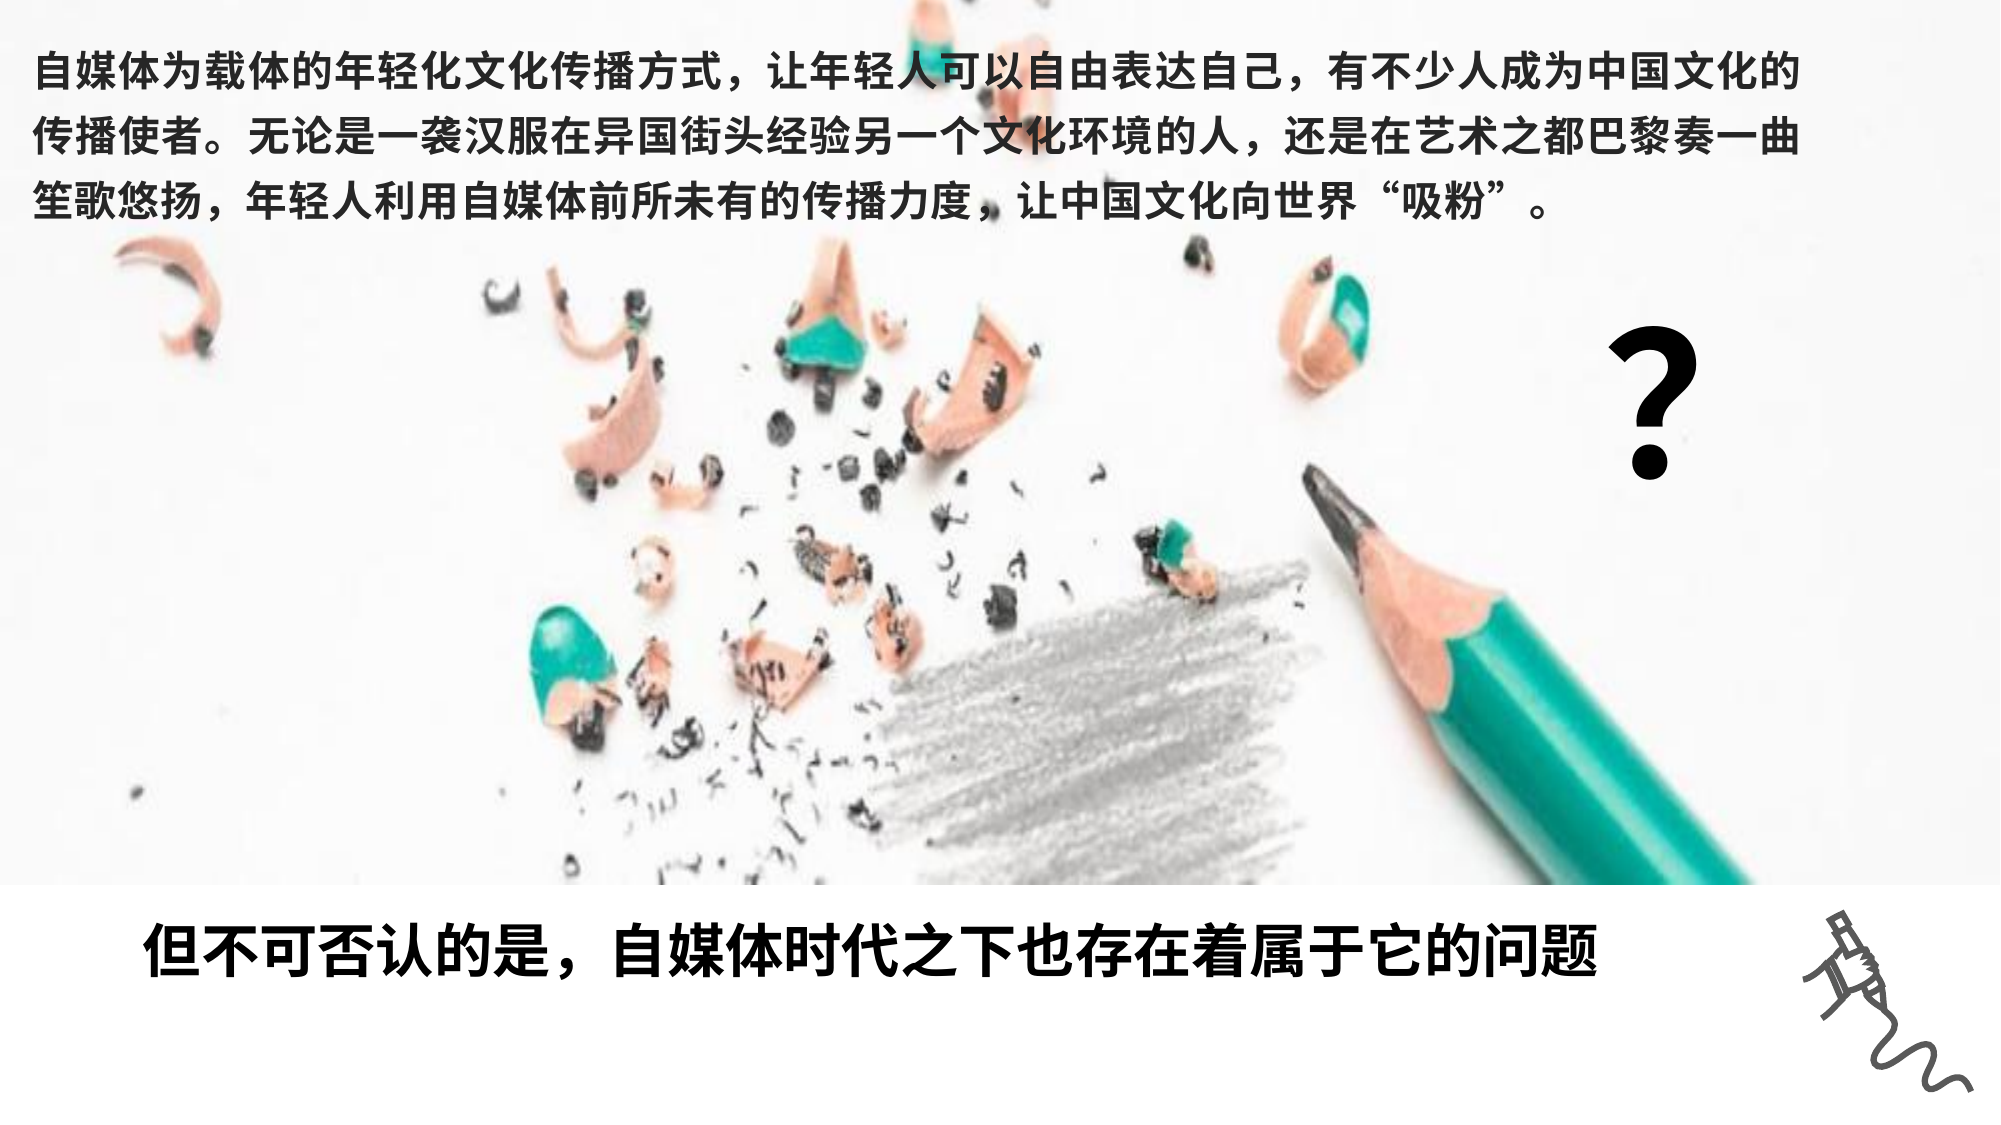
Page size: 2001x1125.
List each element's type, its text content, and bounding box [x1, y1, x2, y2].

text_box 但不可否认的是，自媒体时代之下也存在着属于它的问题 [128, 906, 1689, 991]
picture [0, 0, 2000, 885]
